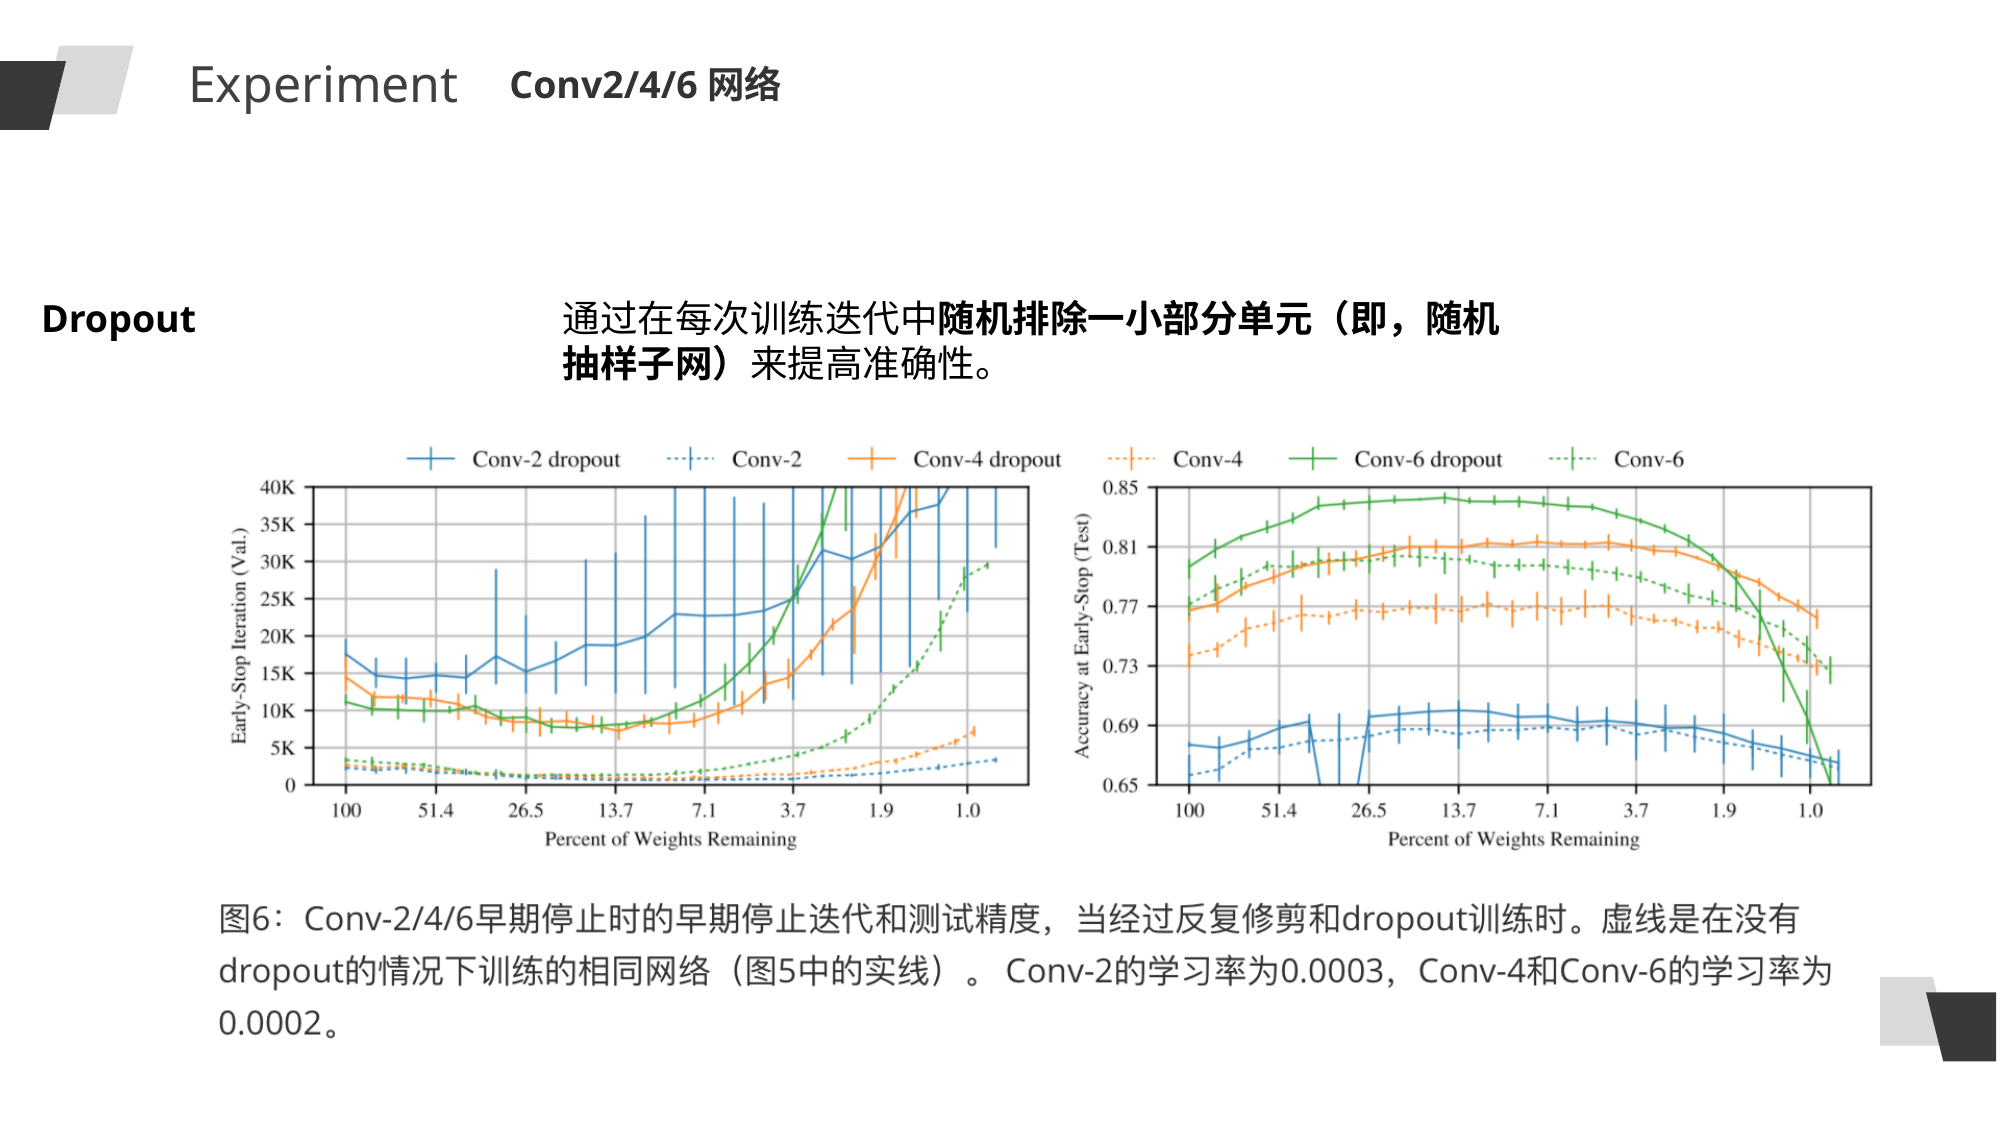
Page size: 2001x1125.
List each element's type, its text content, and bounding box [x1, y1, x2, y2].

text_box Experiment [173, 45, 1064, 121]
text_box Conv2/4/6网络 [494, 53, 797, 114]
text_box Dropout [26, 287, 212, 348]
text_box 通过在每次训练迭代中随机排除一小部分单元（即，随机抽样子网）来提高准确性。 [547, 287, 1548, 393]
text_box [0, 45, 134, 130]
picture [215, 408, 1880, 1046]
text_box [1858, 976, 1997, 1062]
